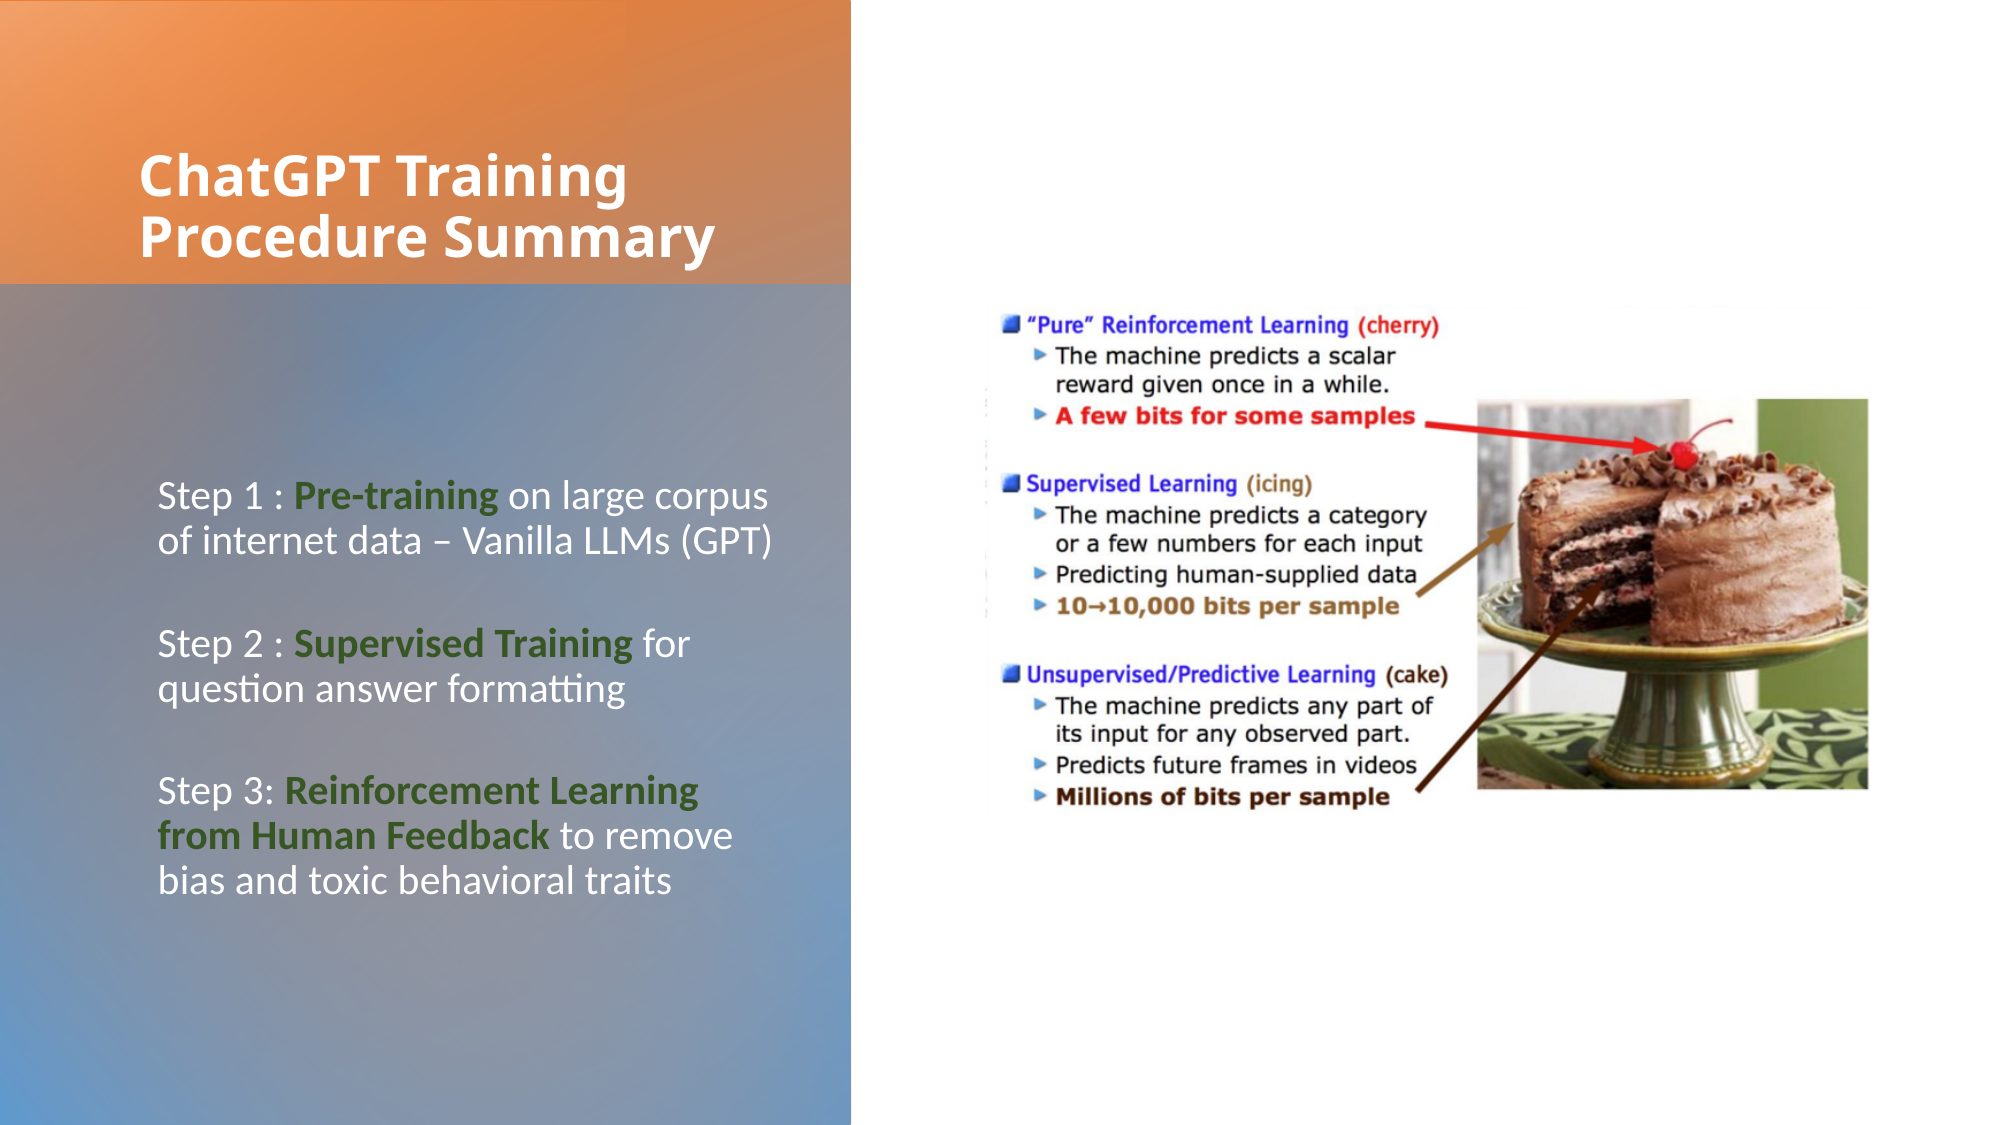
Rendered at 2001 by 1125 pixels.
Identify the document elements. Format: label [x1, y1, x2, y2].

list [985, 306, 1873, 819]
text_box [0, 0, 853, 1125]
